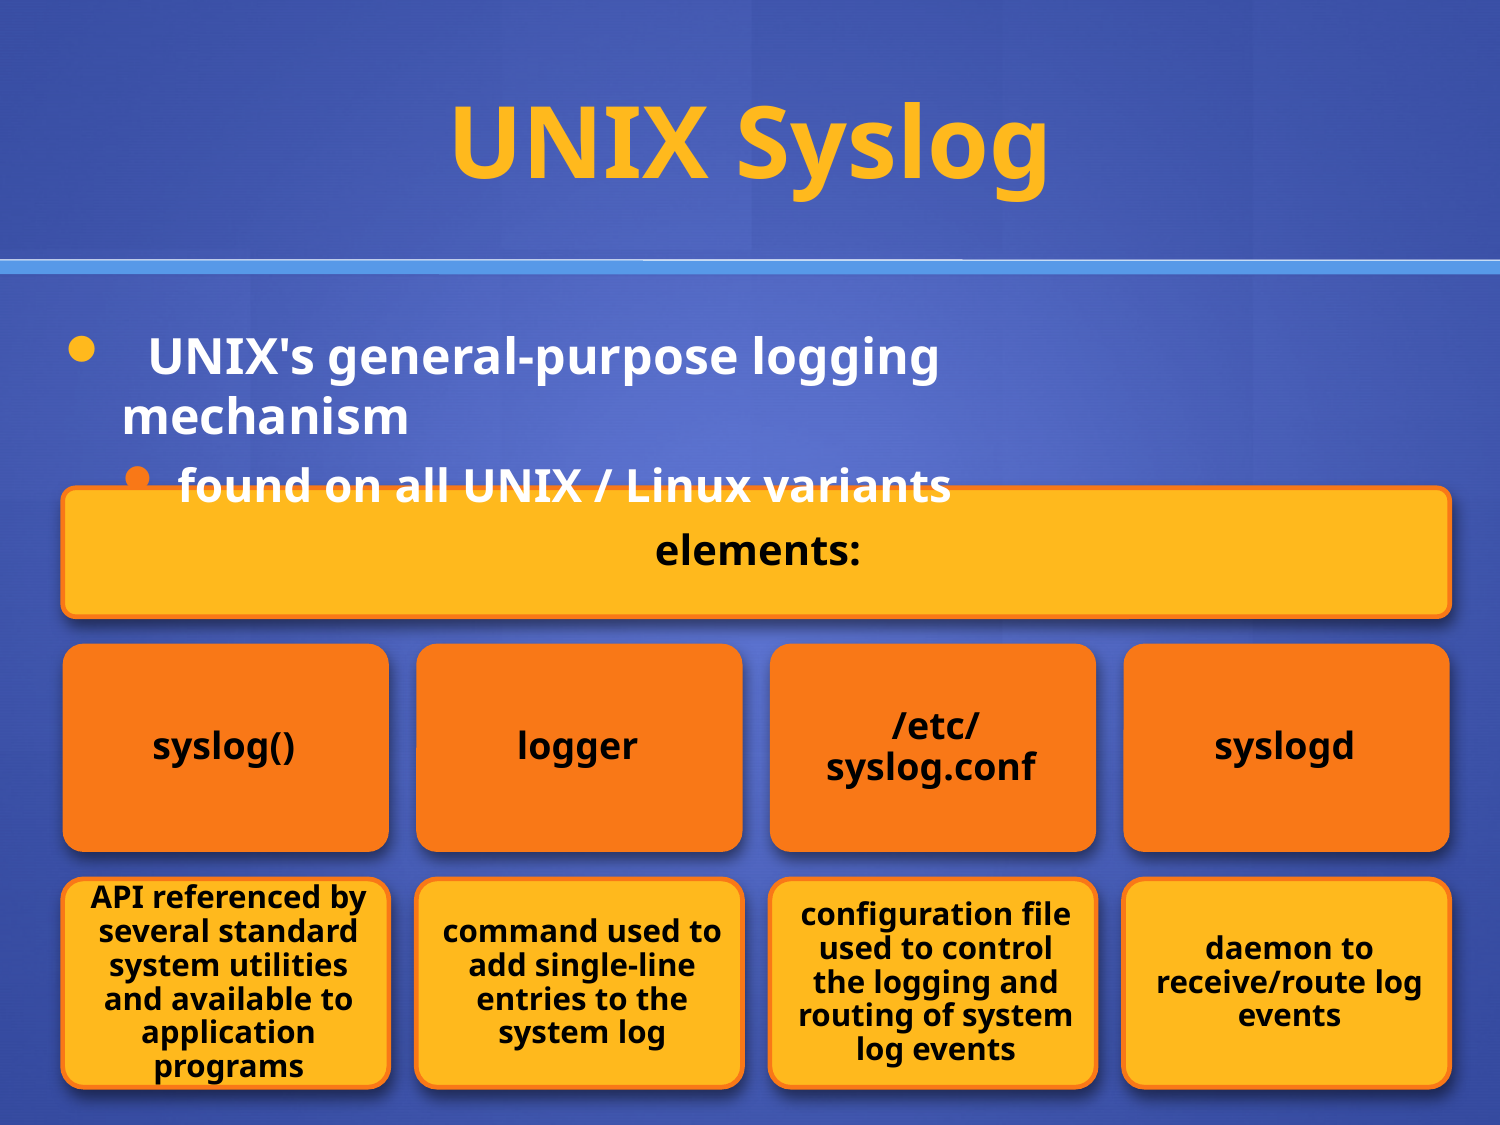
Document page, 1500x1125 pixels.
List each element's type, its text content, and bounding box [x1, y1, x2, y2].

text_box UNIX's general-purpose logging mechanism found on all UNIX / Linux variants [50, 316, 1213, 575]
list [61, 486, 1451, 1089]
title UNIX Syslog [75, 45, 1425, 233]
